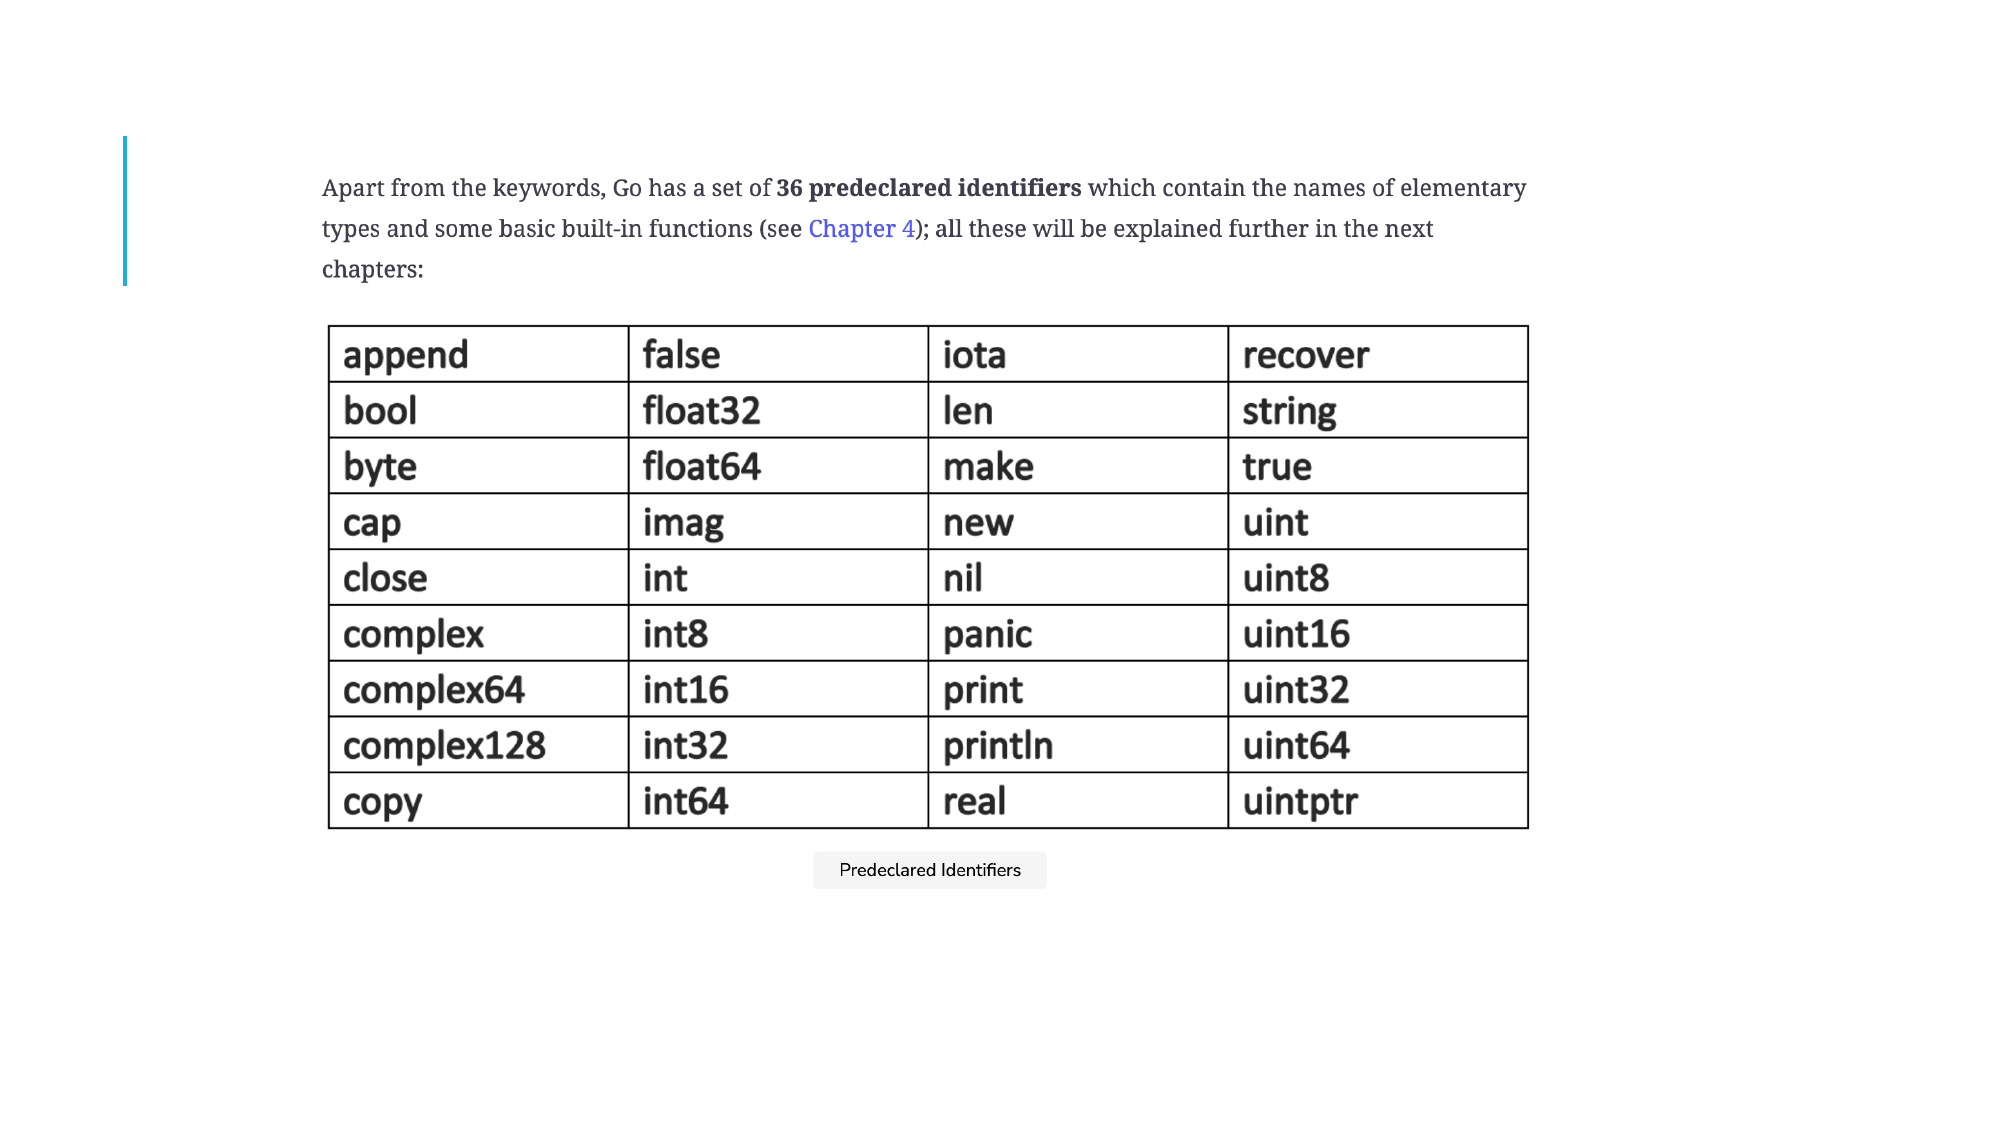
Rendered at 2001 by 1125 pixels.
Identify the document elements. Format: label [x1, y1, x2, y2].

picture [292, 171, 1568, 890]
